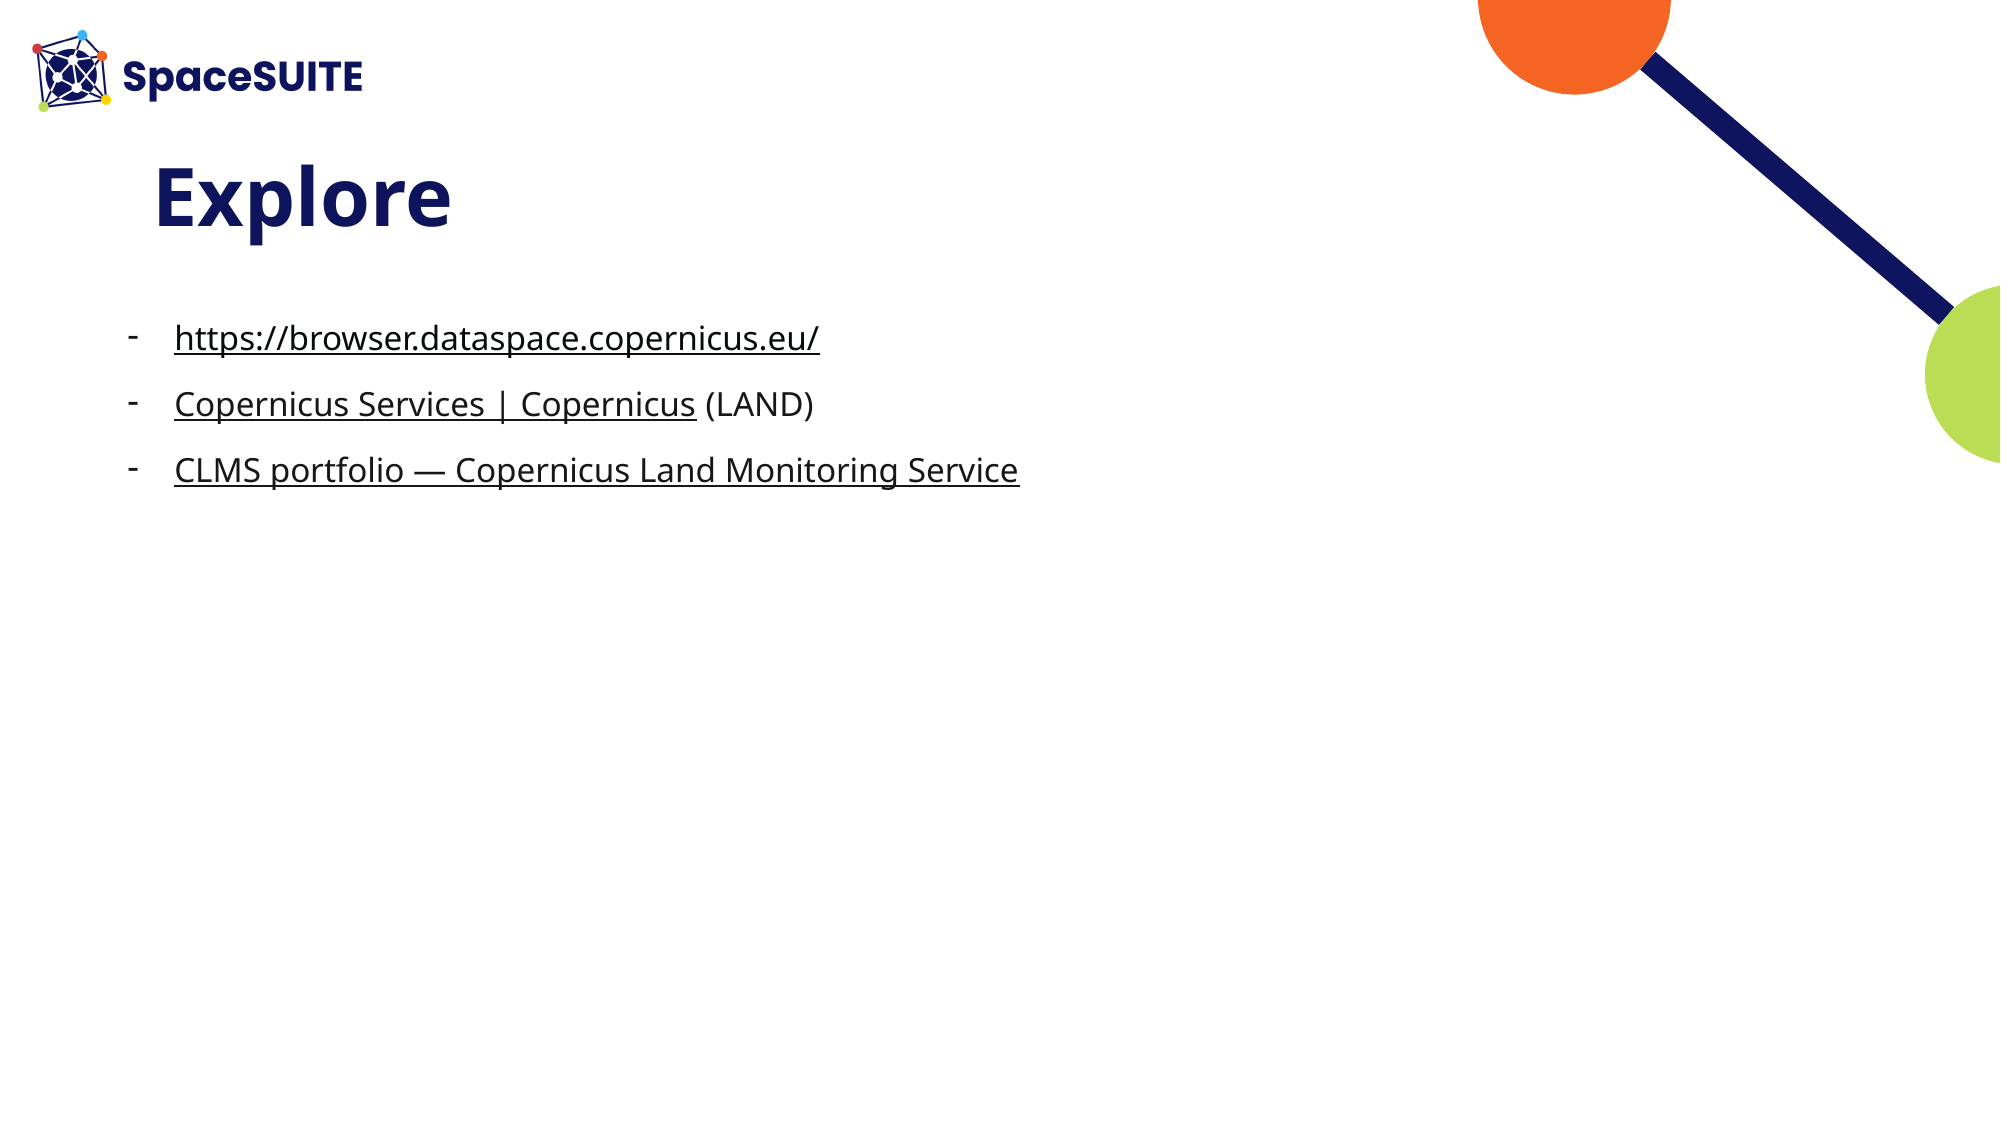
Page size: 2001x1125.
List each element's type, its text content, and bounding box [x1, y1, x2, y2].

title Explore [137, 138, 1672, 251]
picture [32, 30, 362, 112]
list https://browser.dataspace.copernicus.eu/ Copernicus Services | Copernicus (LAND) CLMS portfolio — Copernicus Land Monitoring Service [112, 309, 1816, 874]
